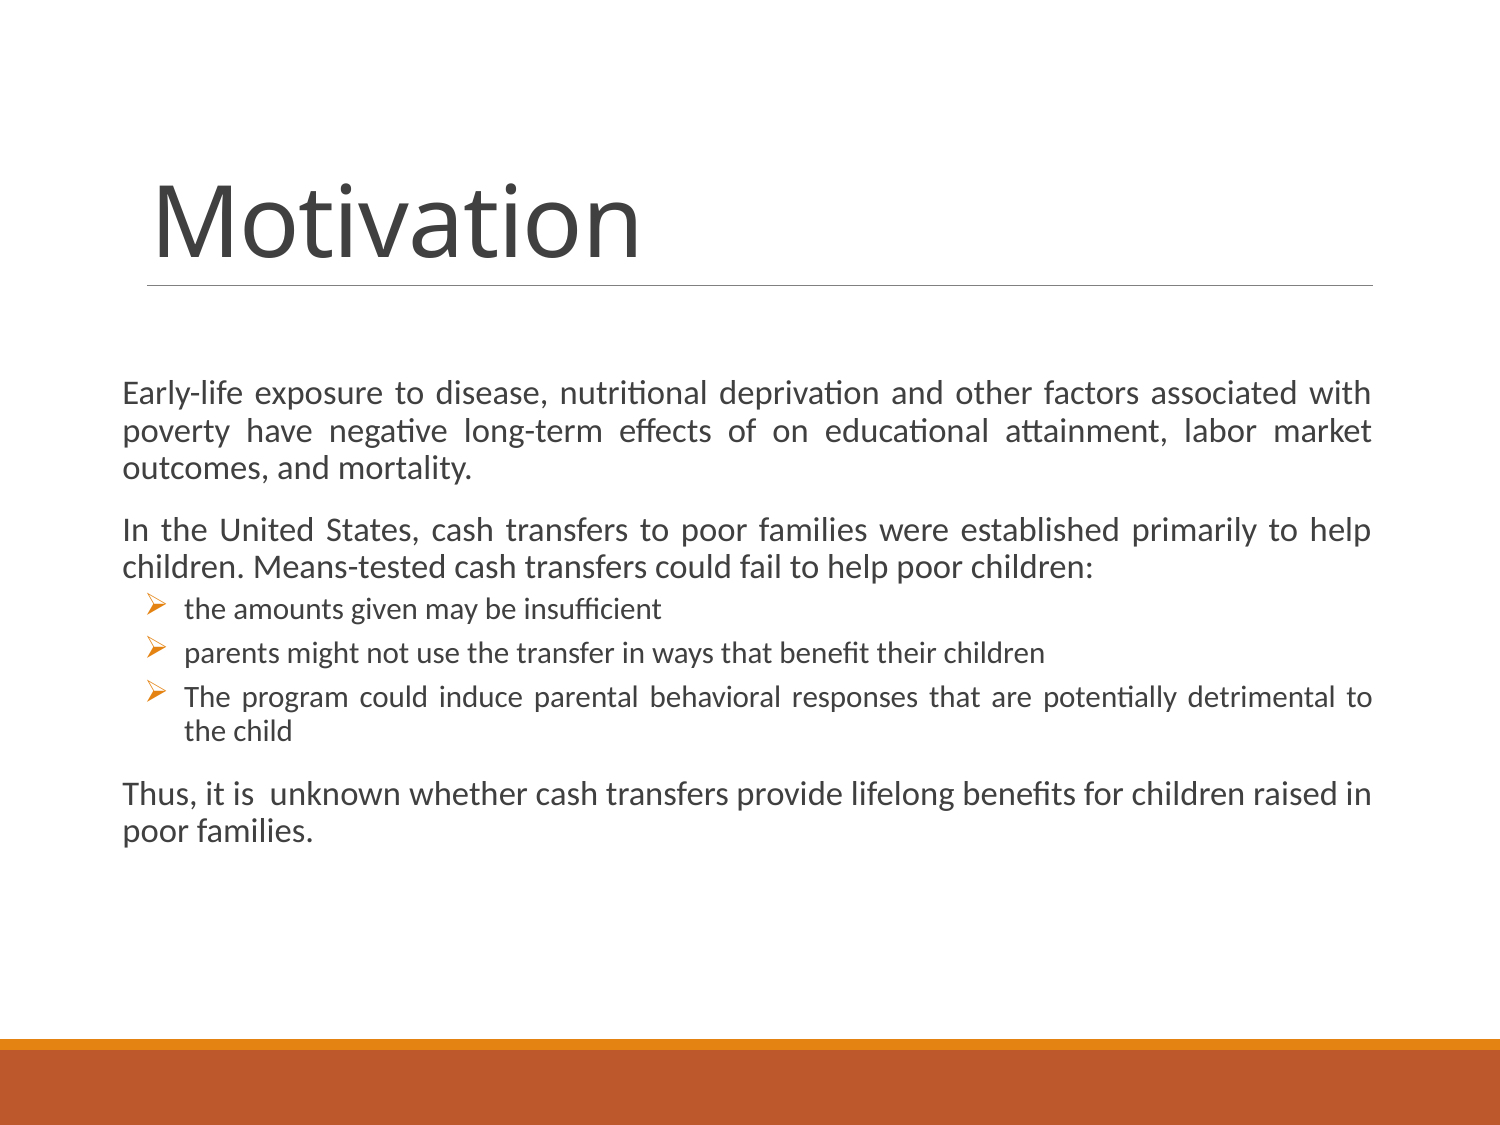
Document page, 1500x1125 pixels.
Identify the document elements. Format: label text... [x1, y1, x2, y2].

title Motivation [135, 47, 1373, 285]
list Early-life exposure to disease, nutritional deprivation and other factors associated with poverty have negative long-term effects of on educational attainment, labor market outcomes, and mortality. In the United States, cash transfers to poor families were established primarily to help children. Means-tested cash transfers could fail to help poor children: the amounts given may be insufficient parents might not use the transfer in ways that benefit their children The program could induce parental behavioral responses that are potentially detrimental to the child Thus, it is unknown whether cash transfers provide lifelong benefits for children raised in poor families. [122, 367, 1373, 863]
